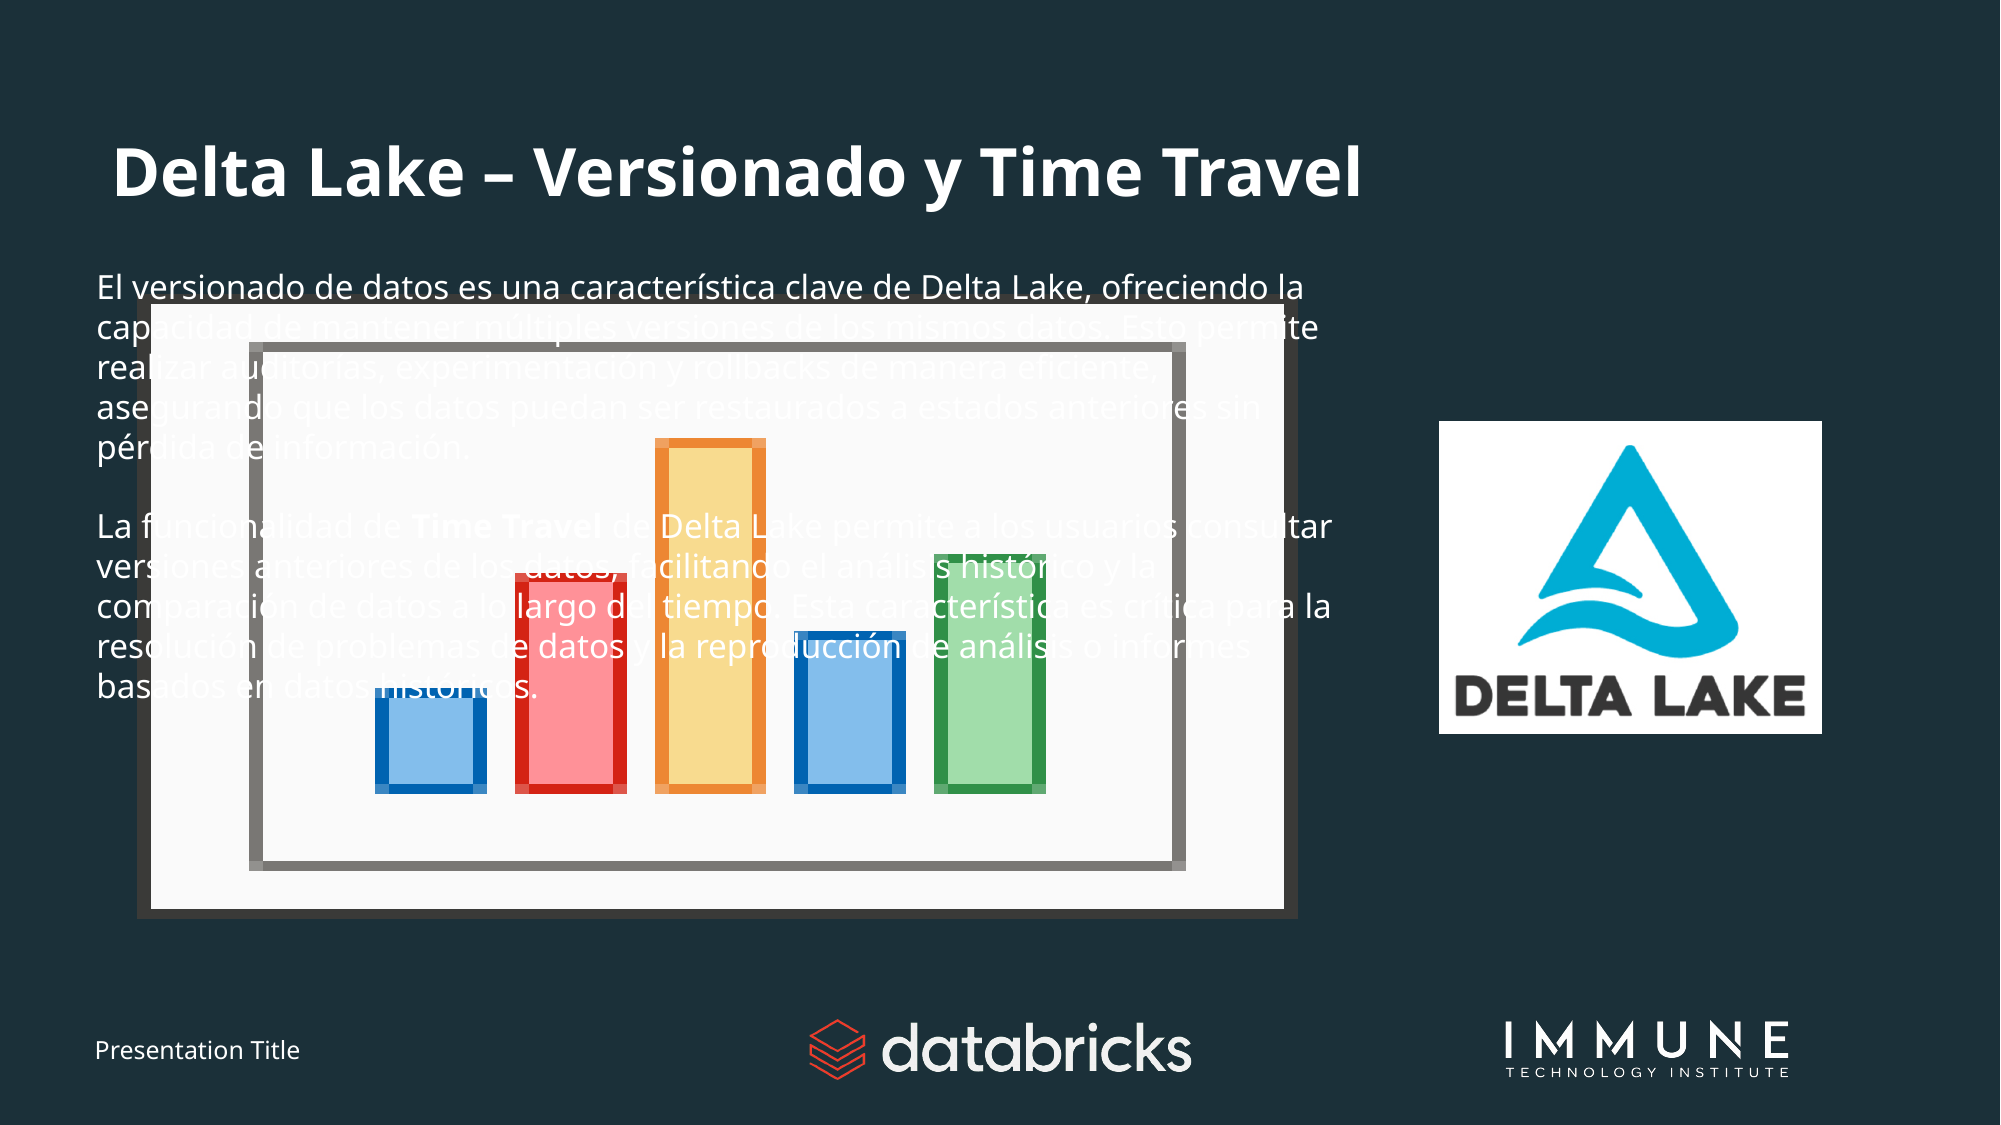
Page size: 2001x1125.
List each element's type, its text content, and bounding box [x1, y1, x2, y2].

title Delta Lake – Versionado y Time Travel [96, 83, 1822, 267]
picture [1439, 421, 1822, 734]
footer Presentation Title [79, 1020, 755, 1080]
picture [1477, 1003, 1822, 1097]
text_box El versionado de datos es una característica clave de Delta Lake, ofreciendo la capacidad de mantener múltiples versiones de los mismos datos. Esto permite realizar auditorías, experimentación y rollbacks de manera eficiente, asegurando que los datos puedan ser restaurados a estados anteriores sin pérdida de información. La funcionalidad de Time Travel de Delta Lake permite a los usuarios consultar versiones anteriores de los datos, facilitando el análisis histórico y la comparación de datos a lo largo del tiempo. Esta característica es crítica para la resolución de problemas de datos y la reproducción de análisis o informes basados en datos históricos. [96, 266, 1340, 948]
picture [807, 1019, 1193, 1080]
